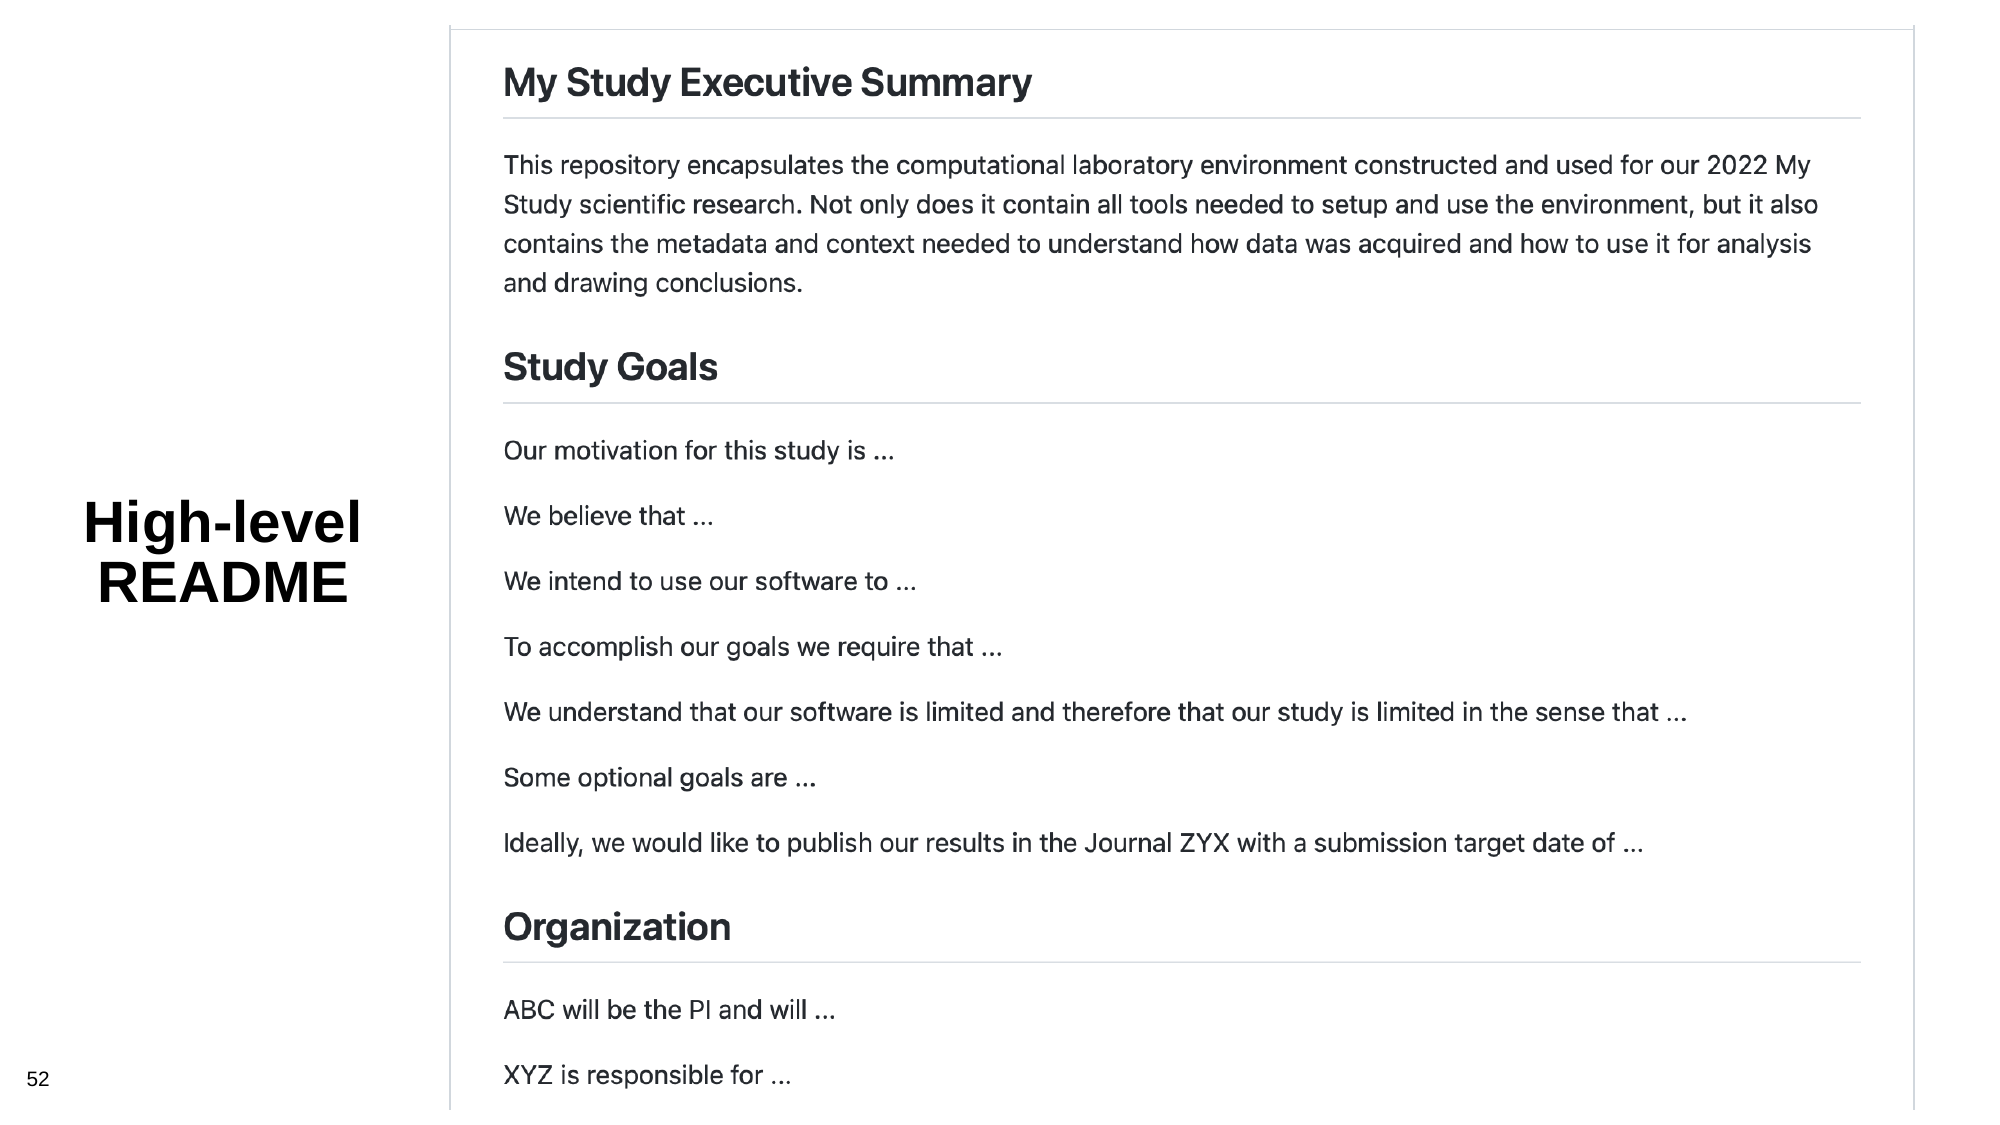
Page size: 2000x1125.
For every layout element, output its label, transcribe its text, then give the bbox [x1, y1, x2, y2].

title High-level README [44, 487, 403, 638]
picture [447, 25, 1920, 1110]
